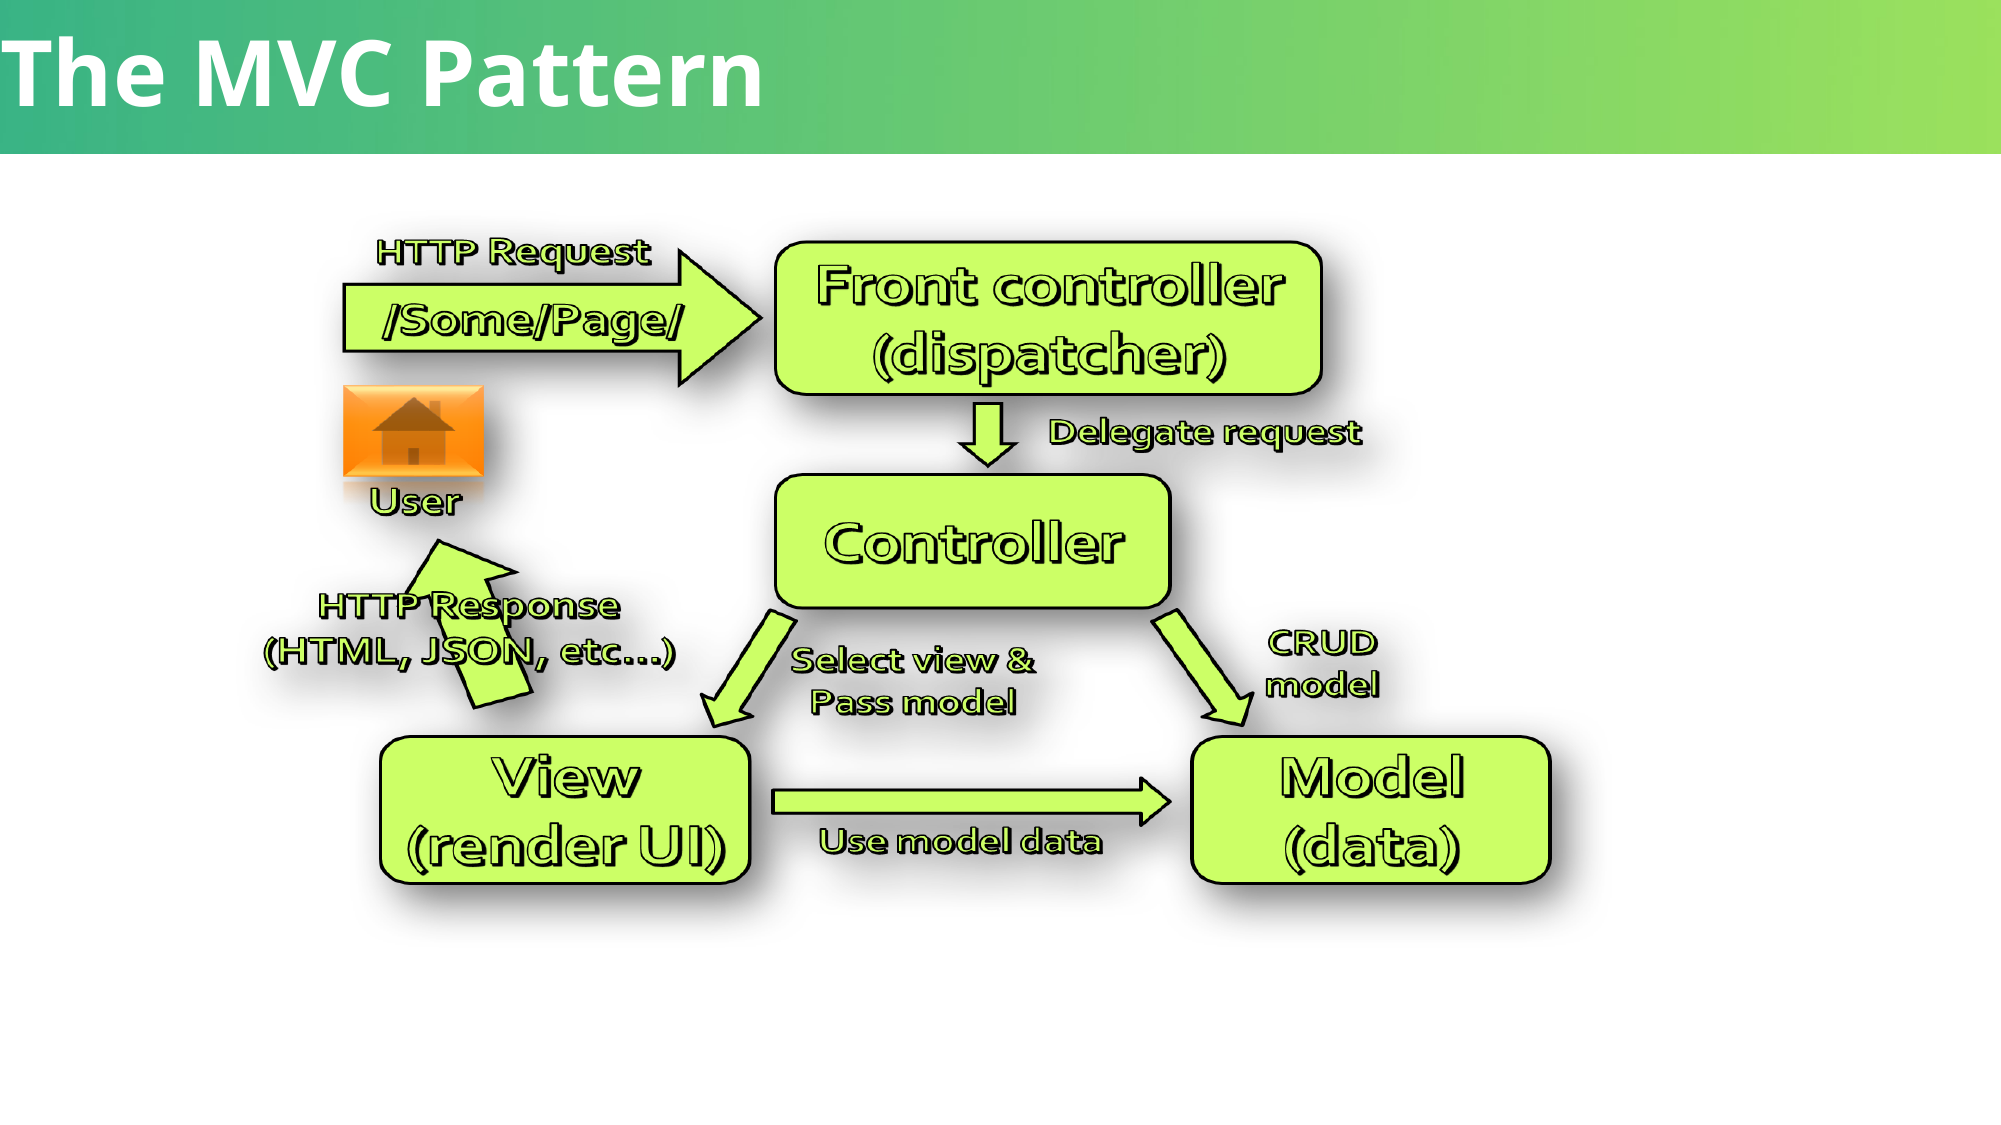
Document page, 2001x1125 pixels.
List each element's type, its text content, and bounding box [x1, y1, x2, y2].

text_box The MVC Pattern [0, 0, 2000, 154]
picture [243, 221, 1608, 954]
